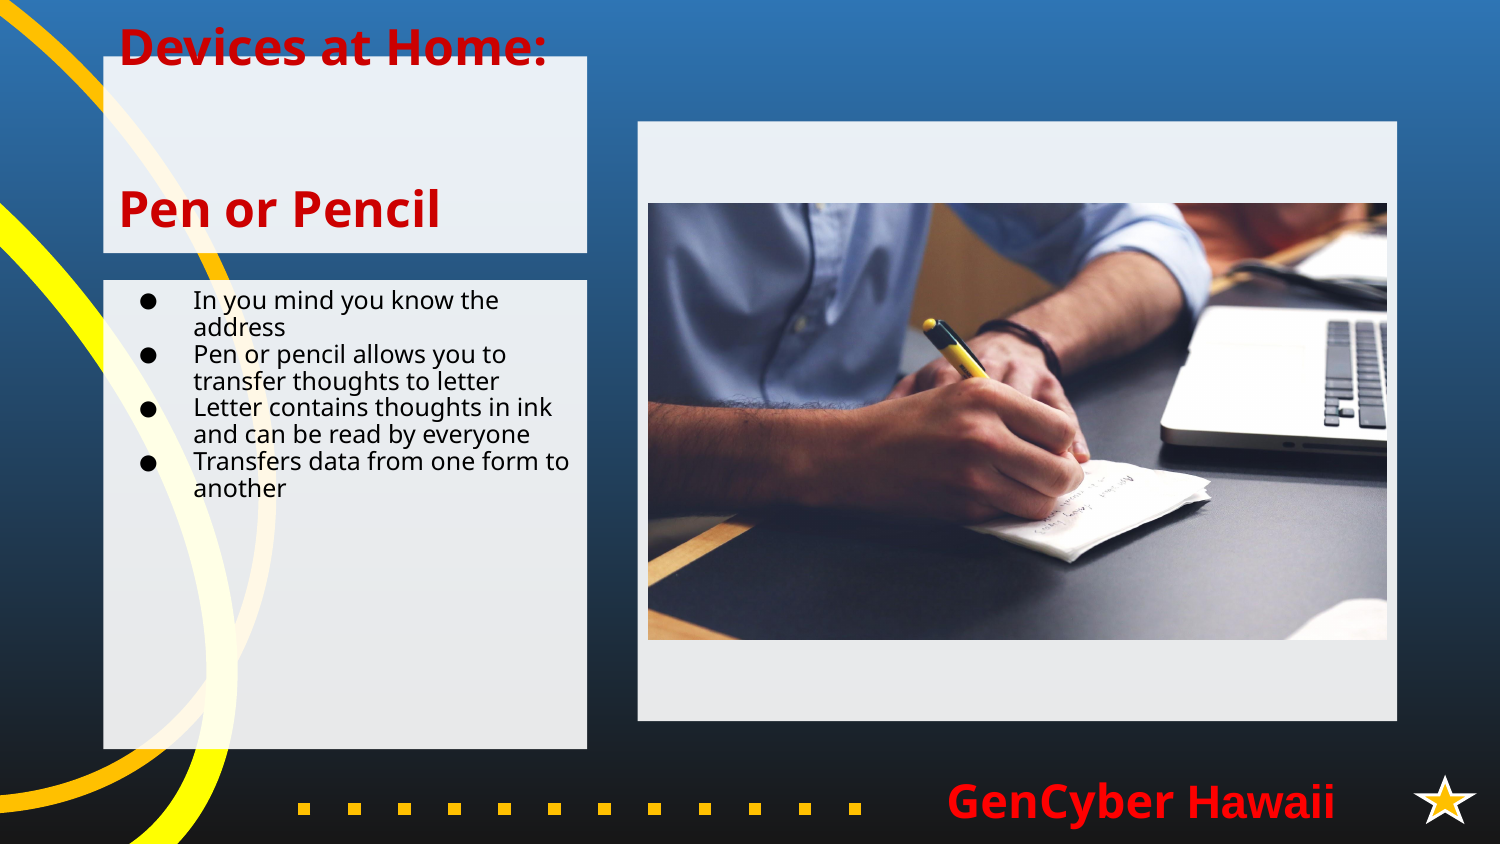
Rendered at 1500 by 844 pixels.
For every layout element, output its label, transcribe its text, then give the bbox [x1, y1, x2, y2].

title Devices at Home: Pen or Pencil [103, 56, 588, 254]
picture [637, 121, 1398, 722]
list In you mind you know the address Pen or pencil allows you to transfer thoughts to letter Letter contains thoughts in ink and can be read by everyone Transfers data from one form to another [103, 280, 588, 750]
